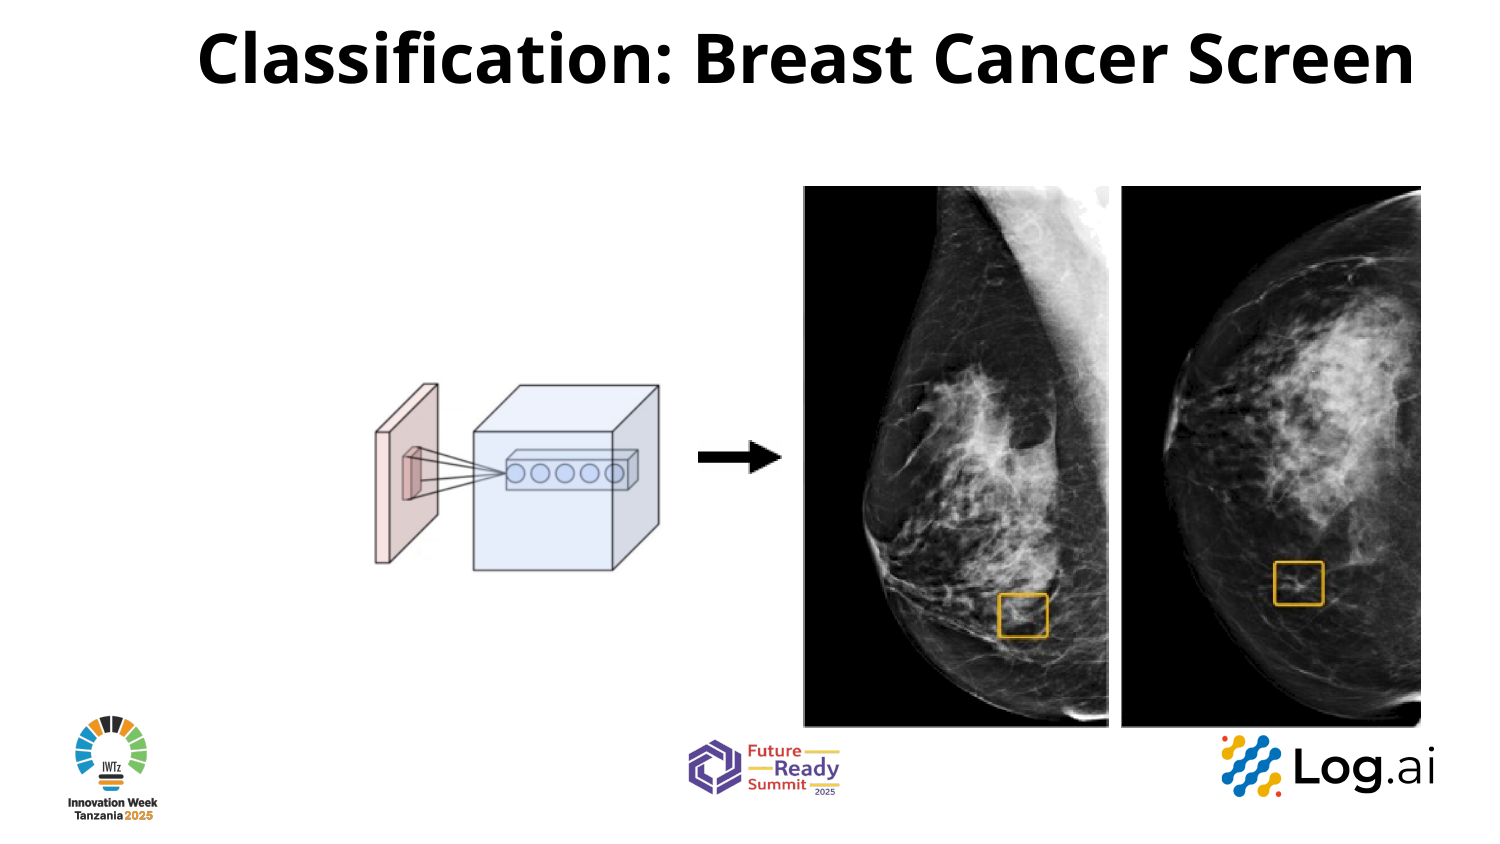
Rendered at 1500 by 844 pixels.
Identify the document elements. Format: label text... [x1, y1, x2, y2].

picture [698, 440, 782, 475]
picture [358, 371, 677, 586]
text_box Classification: Breast Cancer Screen [181, 0, 1500, 113]
picture [44, 679, 182, 844]
picture [675, 186, 1482, 844]
